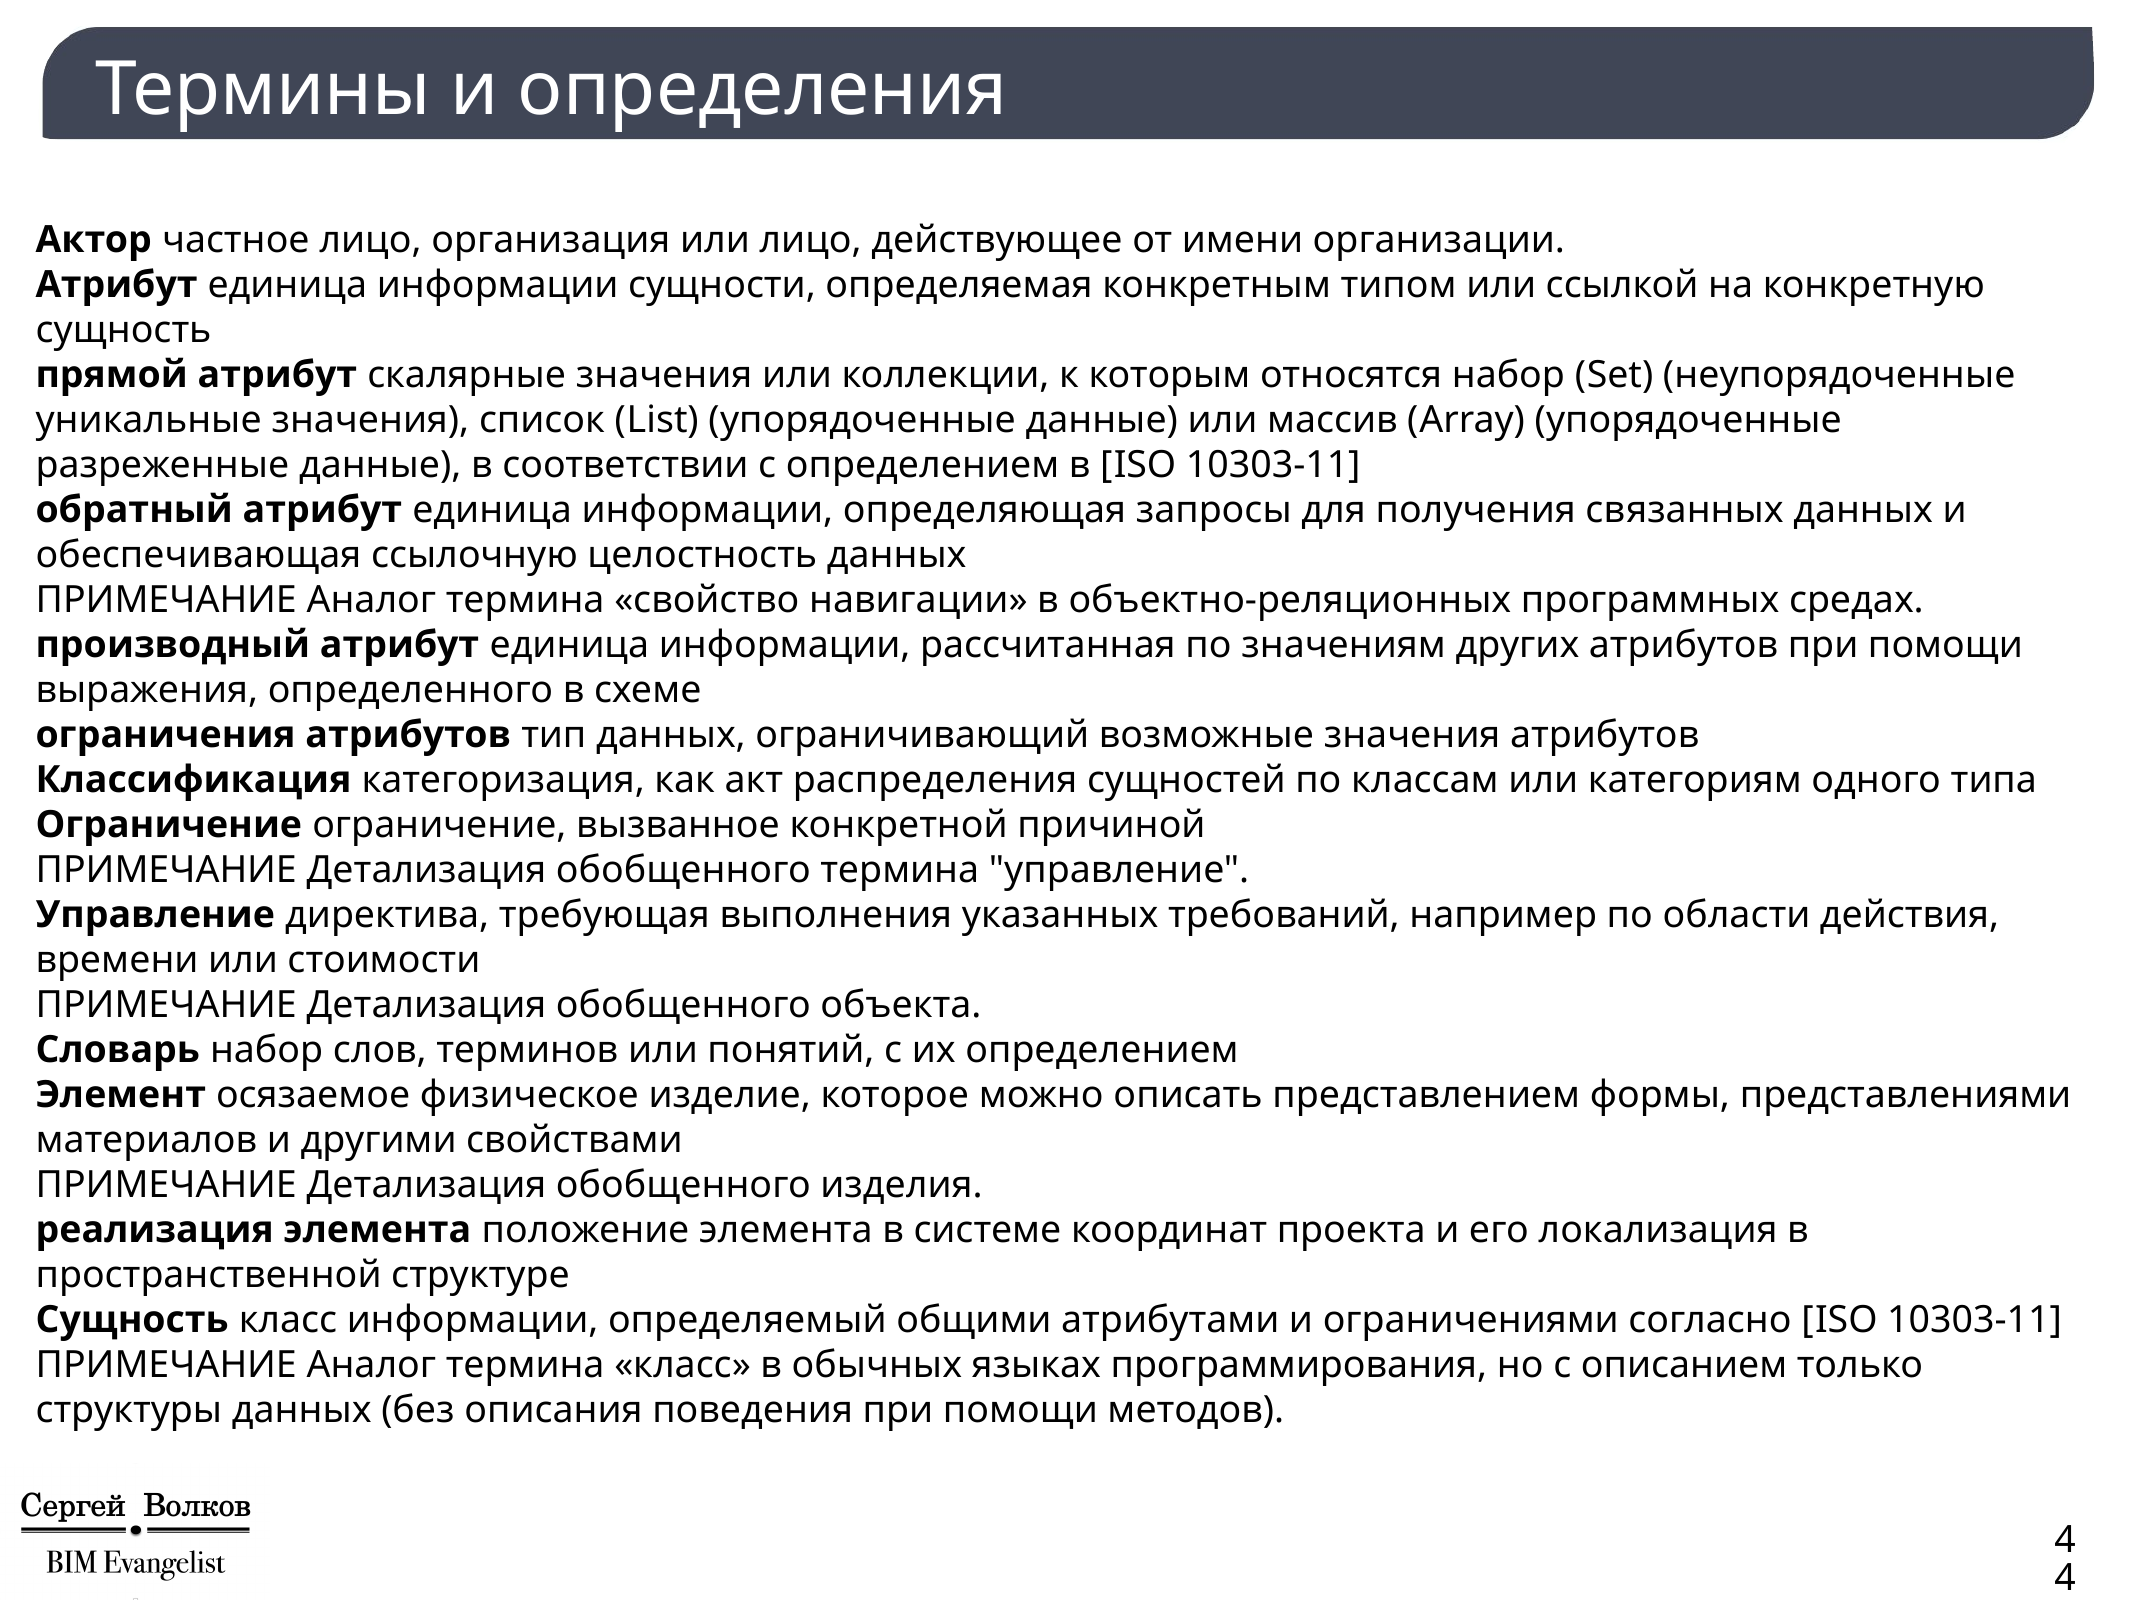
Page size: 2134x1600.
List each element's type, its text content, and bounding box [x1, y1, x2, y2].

list Термины и определения [86, 29, 2047, 139]
picture [38, 26, 2095, 143]
slide_number 44 [2045, 1506, 2087, 1570]
picture [0, 1462, 270, 1600]
text_box Актор частное лицо, организация или лицо, действующее от имени организации. Атрибут единица информации сущности, определяемая конкретным типом или ссылкой на конкретную сущность прямой атрибут скалярные значения или коллекции, к которым относятся набор (Set) (неупорядоченные уникальные значения), список (List) (упорядоченные данные) или массив (Array) (упорядоченные разреженные данные), в соответствии с определением в [ISO 10303-11] обратный атрибут единица информации, определяющая запросы для получения связанных данных и обеспечивающая ссылочную целостность данных ПРИМЕЧАНИЕ Аналог термина «свойство навигации» в объектно-реляционных программных средах. производный атрибут единица информации, рассчитанная по значениям других атрибутов при помощи выражения, определенного в схеме ограничения атрибутов тип данных, ограничивающий возможные значения атрибутов Классификация категоризация, как акт распределения сущностей по классам или категориям одного типа Ограничение ограничение, вызванное конкретной причиной ПРИМЕЧАНИЕ Детализация обобщенного термина "управление". Управление директива, требующая выполнения указанных требований, например по области действия, времени или стоимости ПРИМЕЧАНИЕ Детализация обобщенного объекта. Словарь набор слов, терминов или понятий, с их определением Элемент осязаемое физическое изделие, которое можно описать представлением формы, представлениями материалов и другими свойствами ПРИМЕЧАНИЕ Детализация обобщенного изделия. реализация элемента положение элемента в системе координат проекта и его локализация в пространственной структуре Сущность класс информации, определяемый общими атрибутами и ограничениями согласно [ISO 10303-11] ПРИМЕЧАНИЕ Аналог термина «класс» в обычных языках программирования, но с описанием только структуры данных (без описания поведения при помощи методов). [20, 207, 2113, 1438]
